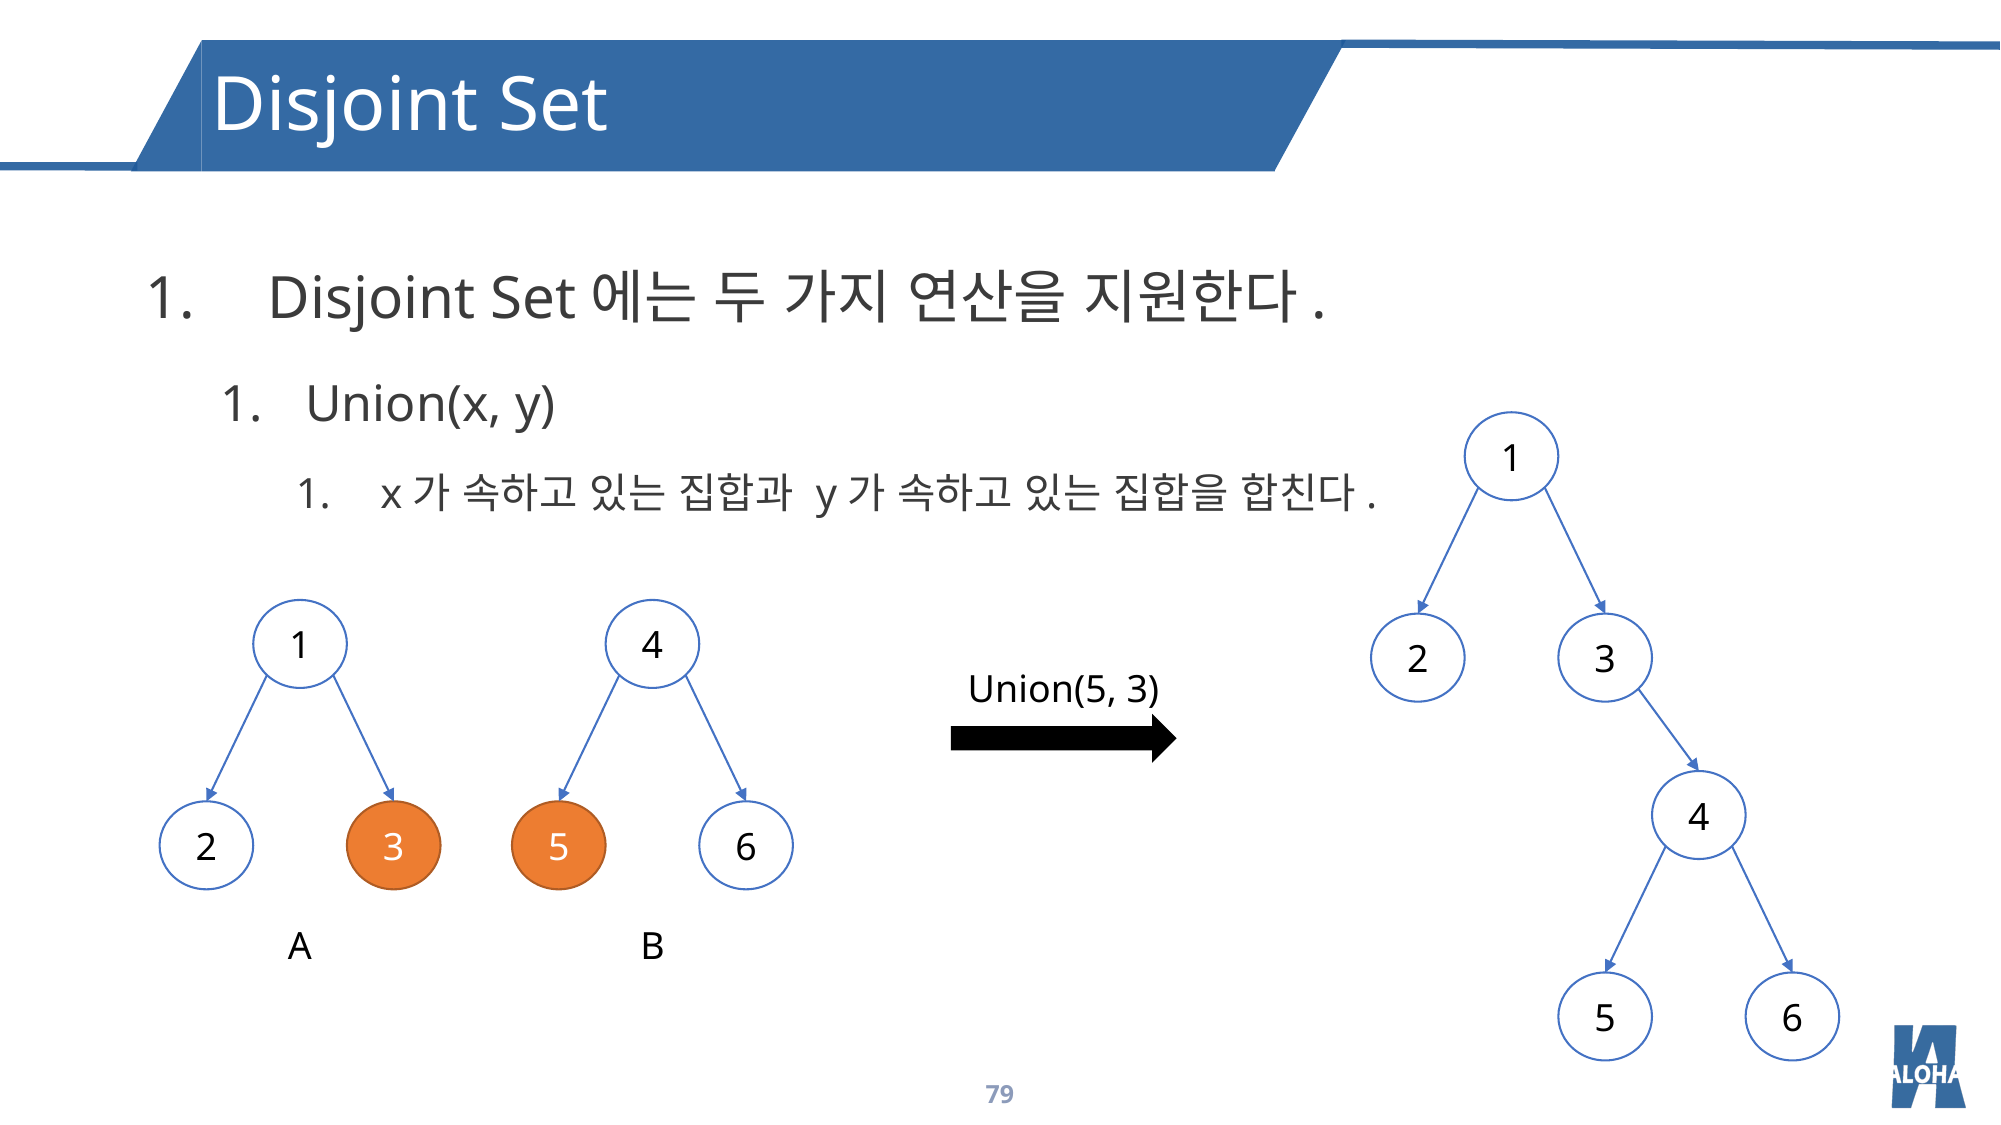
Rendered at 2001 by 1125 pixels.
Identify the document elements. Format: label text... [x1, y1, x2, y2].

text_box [685, 675, 747, 802]
picture [1853, 1006, 2000, 1125]
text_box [1605, 846, 1666, 973]
text_box 3 [1557, 612, 1654, 703]
list Disjoint Set [196, 45, 1270, 168]
slide_number 79 [774, 1065, 1225, 1125]
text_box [1544, 487, 1606, 614]
text_box 5 [510, 800, 607, 891]
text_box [206, 675, 267, 802]
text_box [558, 675, 620, 802]
text_box 6 [1744, 971, 1841, 1062]
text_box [333, 675, 394, 802]
list Disjoint Set에는 두 가지 연산을 지원한다. Union(x, y) x가 속하고 있는 집합과 y가 속하고 있는 집합을 합친다. [130, 218, 1854, 1061]
text_box 1 [252, 598, 348, 689]
text_box 3 [345, 800, 442, 891]
text_box [950, 713, 1177, 763]
text_box 2 [158, 800, 255, 891]
text_box 1 [1463, 411, 1560, 502]
text_box Union(5, 3) [952, 657, 1175, 718]
text_box 5 [1557, 971, 1654, 1062]
text_box 2 [1369, 612, 1466, 703]
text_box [1731, 846, 1793, 973]
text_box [1638, 688, 1699, 772]
text_box 4 [604, 598, 701, 689]
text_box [1417, 487, 1479, 614]
text_box 6 [698, 800, 794, 891]
text_box 4 [1650, 769, 1747, 861]
text_box B [625, 914, 680, 975]
text_box A [273, 914, 327, 975]
